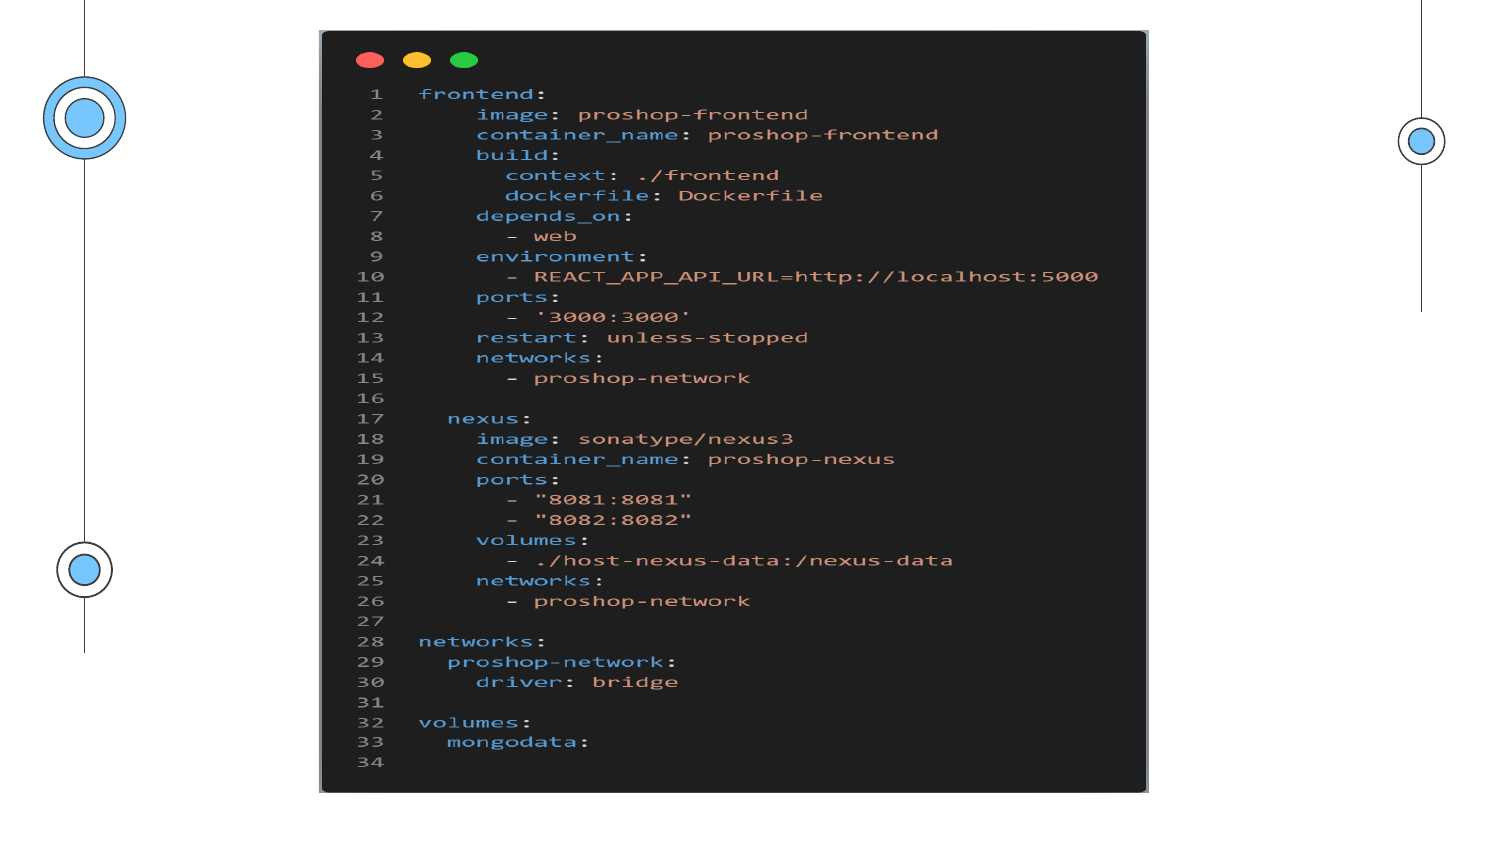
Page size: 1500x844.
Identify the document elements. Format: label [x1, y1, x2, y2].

picture [318, 30, 1150, 793]
